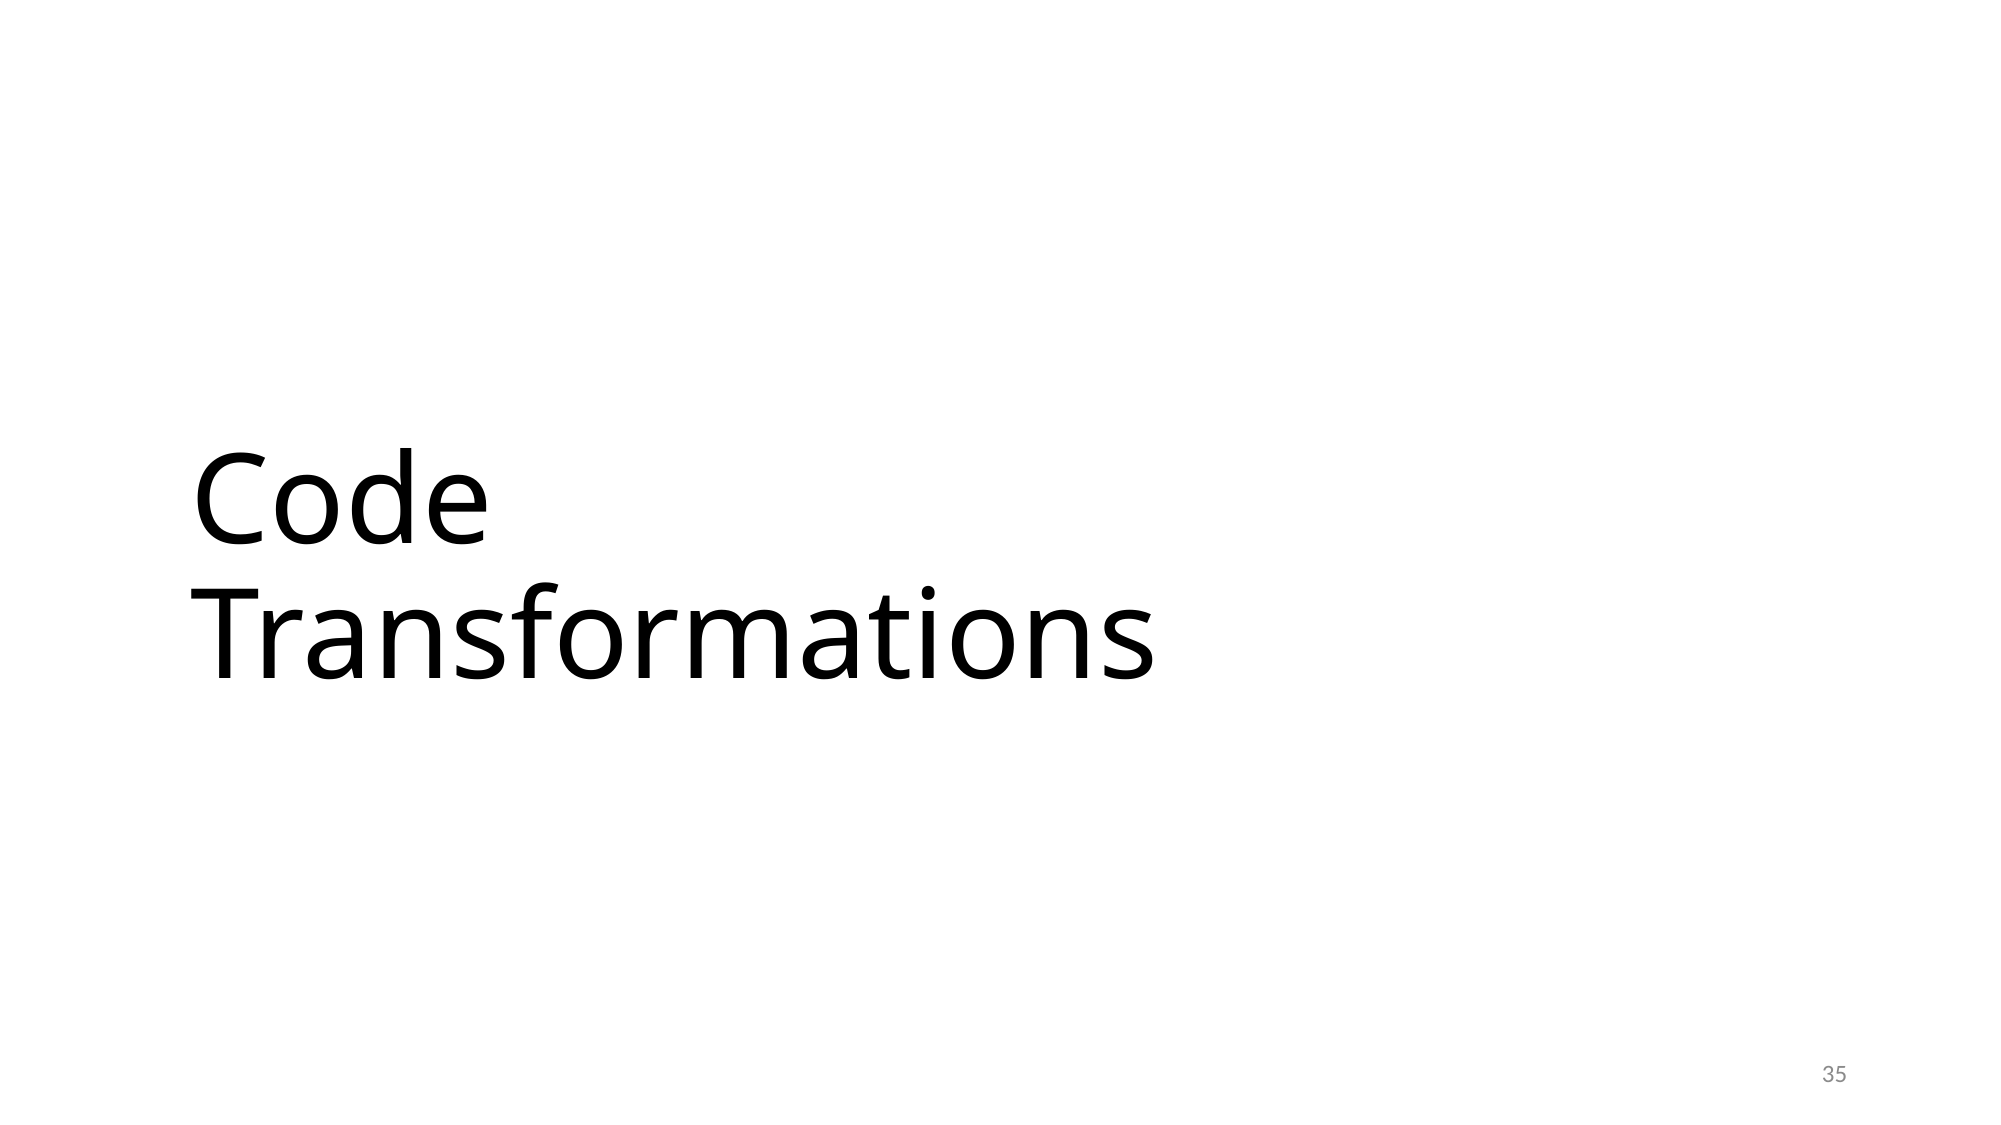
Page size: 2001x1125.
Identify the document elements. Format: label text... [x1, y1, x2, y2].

title Code Transformations [175, 127, 1826, 713]
slide_number 35 [1412, 1042, 1863, 1103]
